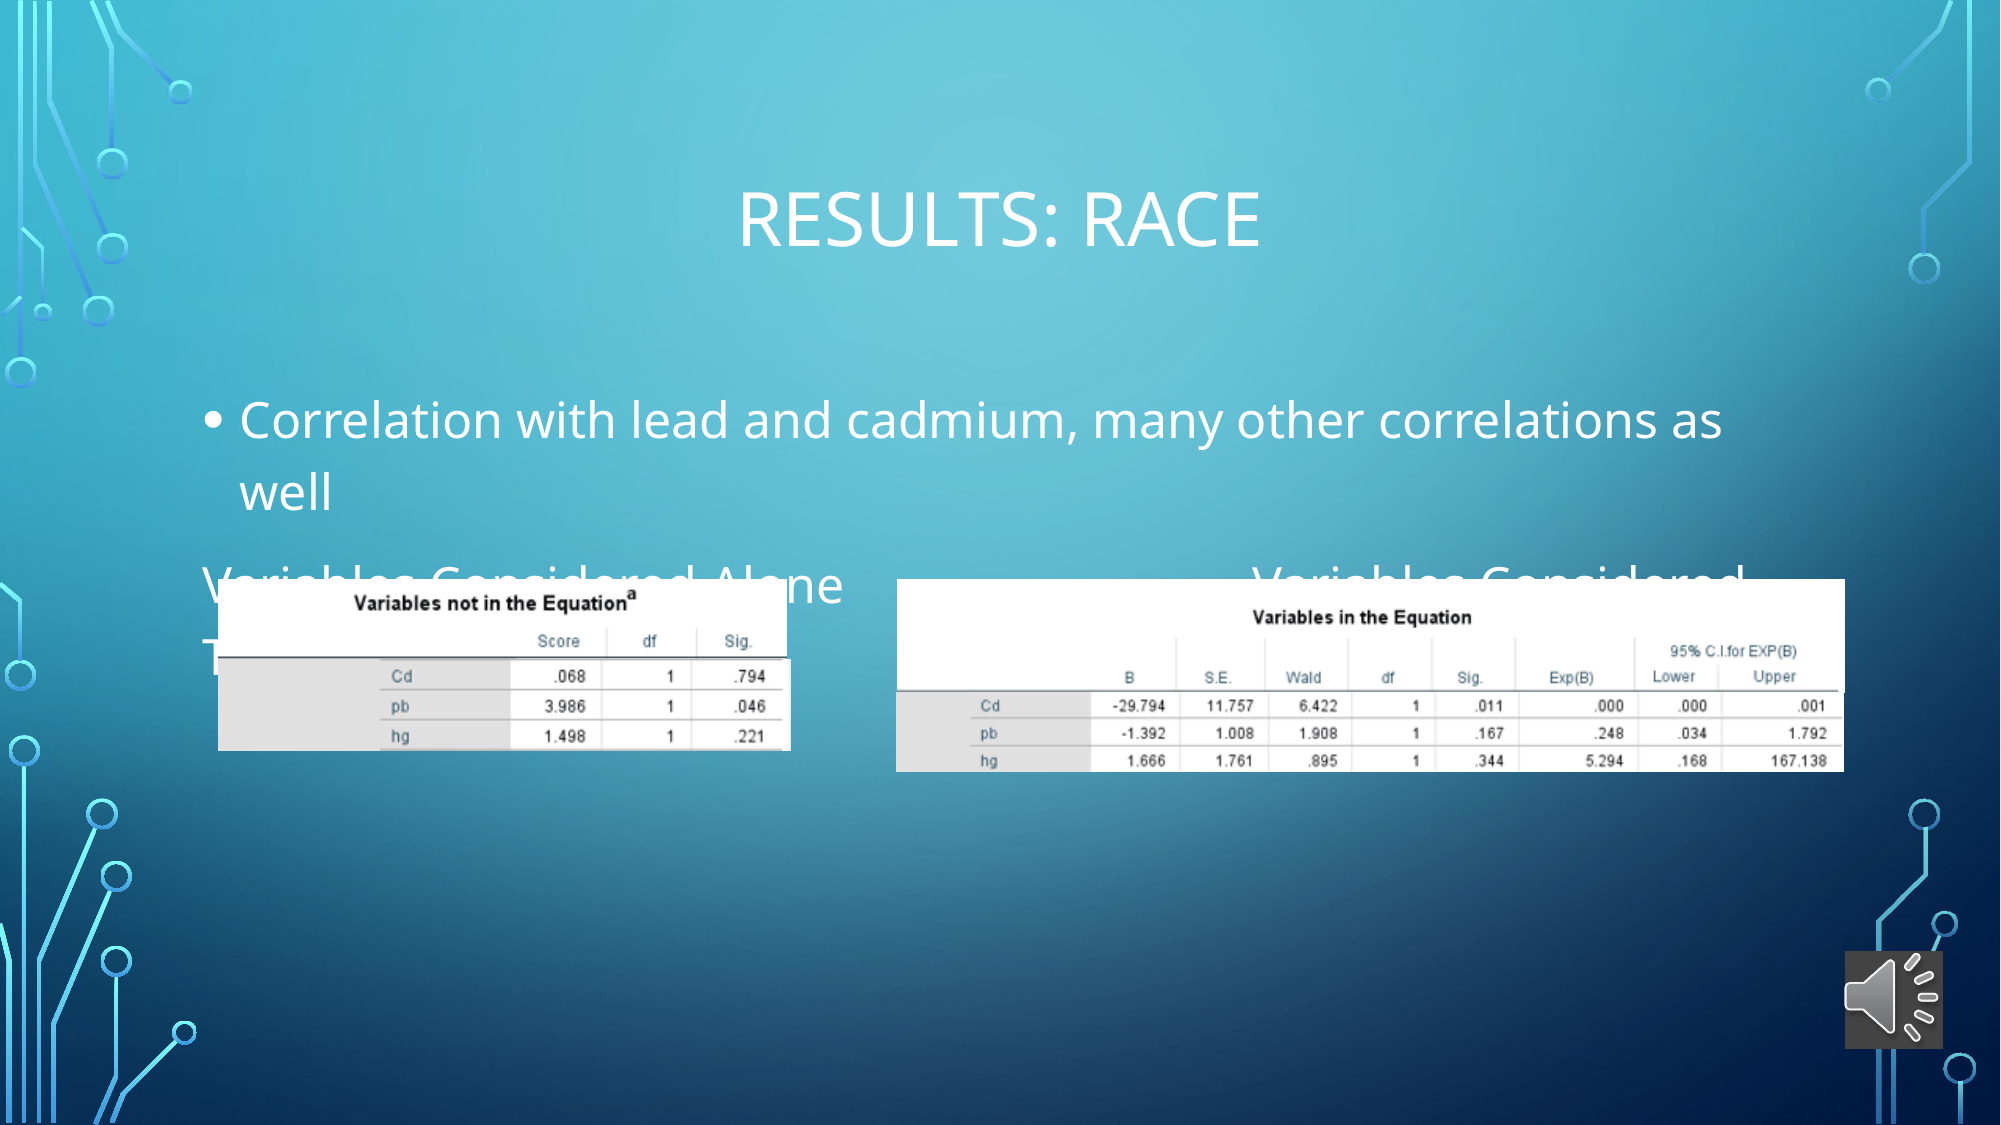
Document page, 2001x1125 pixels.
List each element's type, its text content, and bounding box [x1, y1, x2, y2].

picture [218, 579, 792, 751]
picture [1843, 949, 1945, 1051]
list Correlation with lead and cadmium, many other correlations as well Variables Considered Alone Variables Considered Together [187, 369, 1813, 950]
title Results: Race [187, 101, 1813, 344]
picture [896, 579, 1845, 773]
